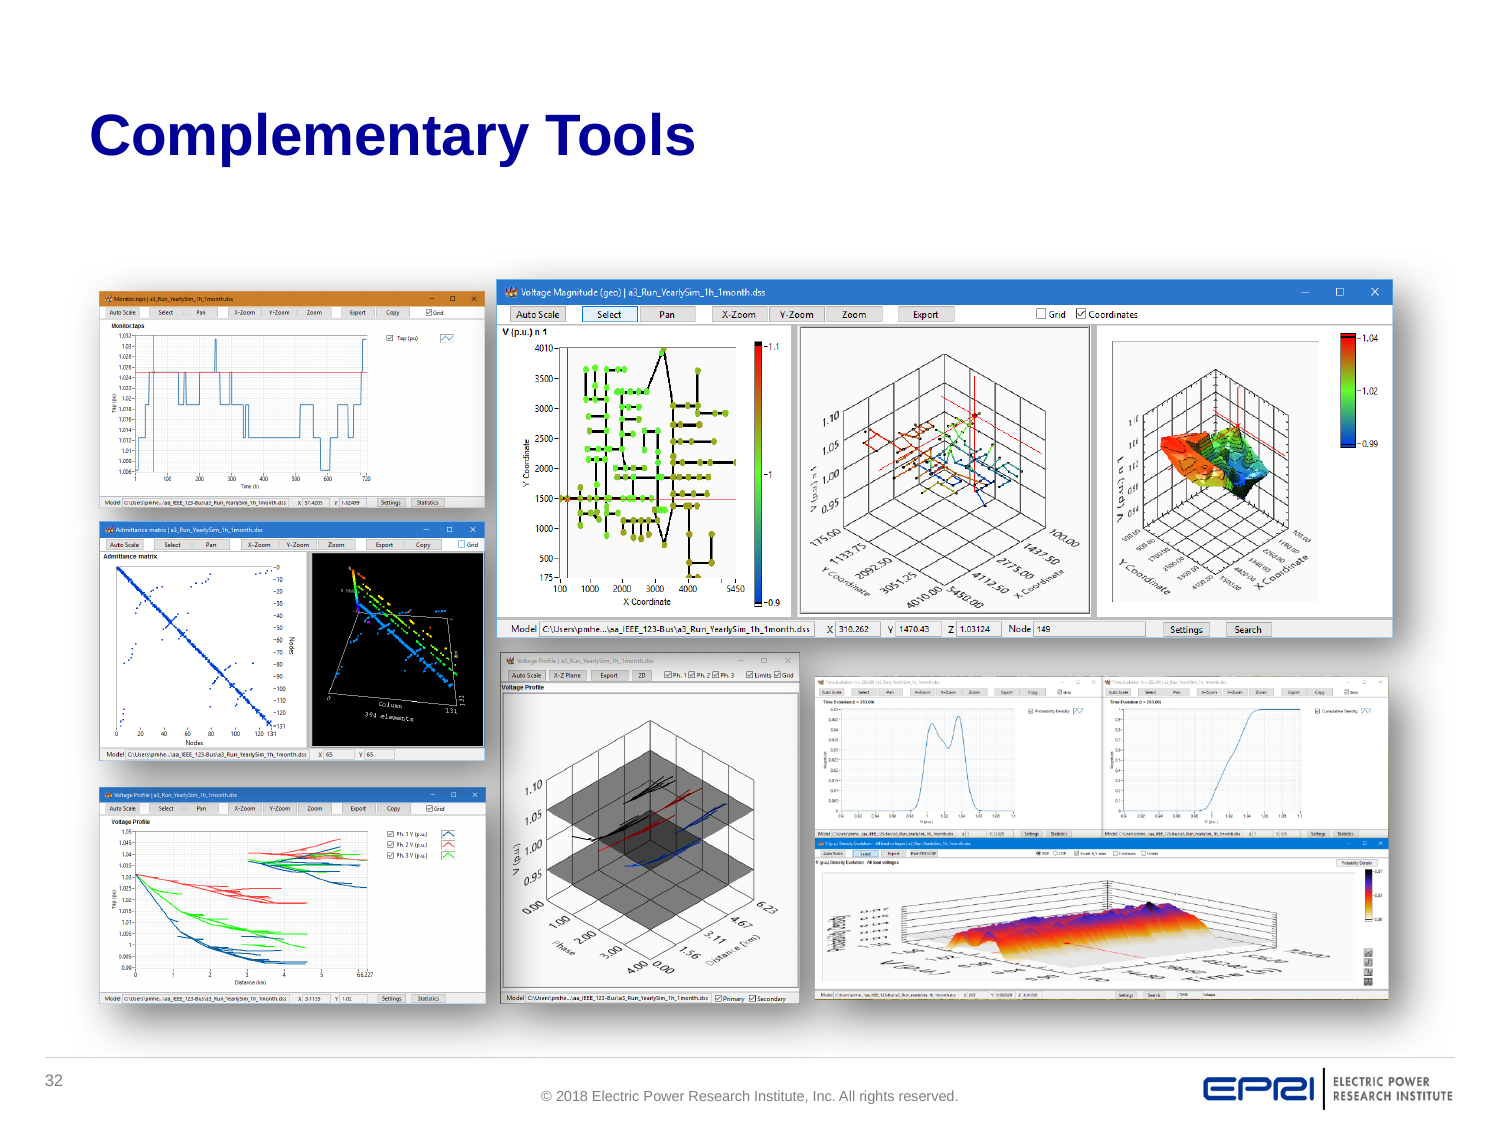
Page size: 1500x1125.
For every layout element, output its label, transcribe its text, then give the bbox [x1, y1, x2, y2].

picture [99, 290, 486, 508]
picture [499, 651, 801, 1005]
picture [496, 279, 1393, 639]
picture [99, 521, 486, 762]
picture [1200, 1064, 1455, 1113]
picture [814, 676, 1389, 1000]
picture [99, 787, 486, 1005]
title Complementary Tools [74, 89, 1425, 278]
